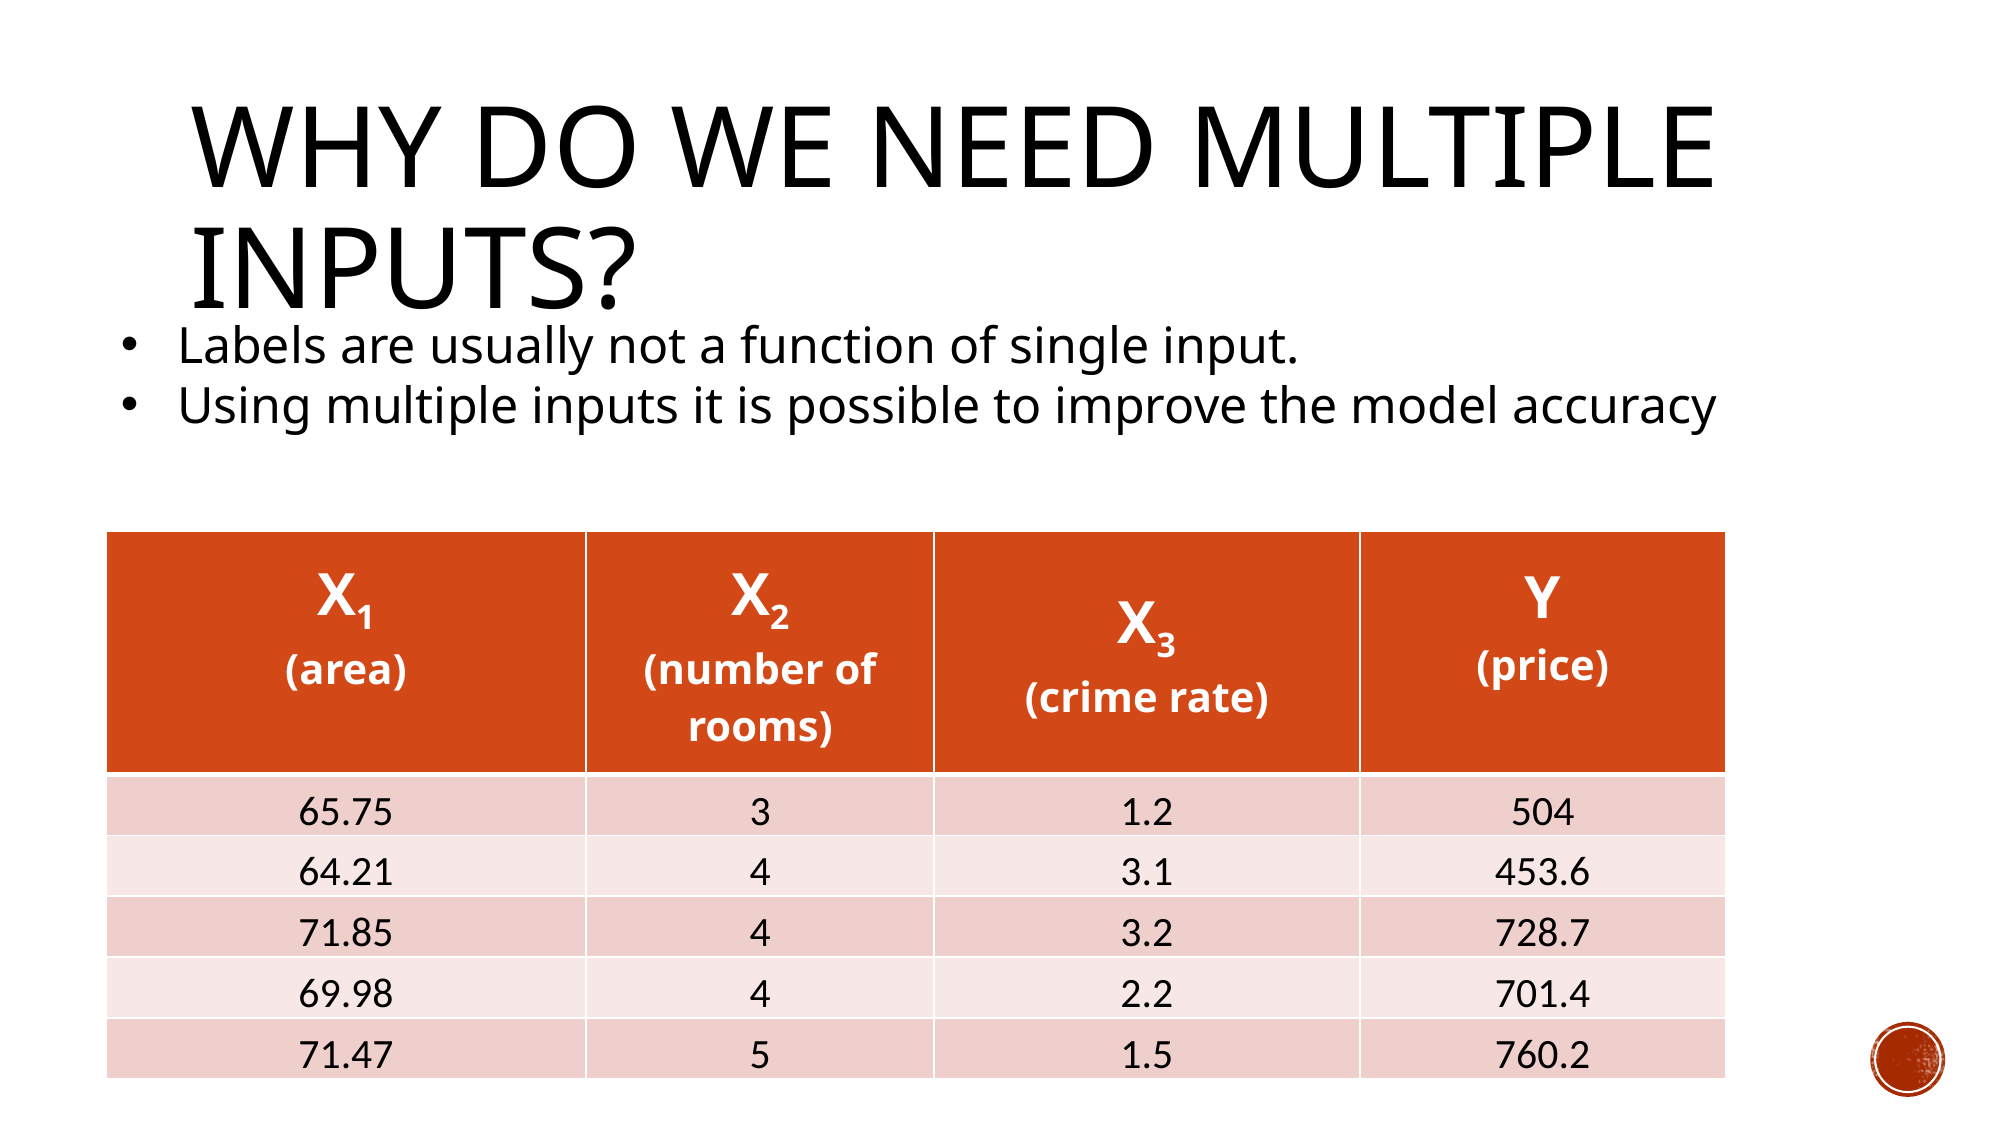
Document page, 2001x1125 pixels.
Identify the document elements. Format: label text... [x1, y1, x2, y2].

table_cell 71.47 [107, 1019, 585, 1078]
table_cell 701.4 [1361, 958, 1725, 1017]
table_cell 728.7 [1361, 897, 1725, 956]
table_header X2 (number of rooms) [587, 532, 933, 772]
table_cell 504 [1361, 777, 1725, 835]
table_cell 3.1 [935, 836, 1359, 895]
table_cell 5 [587, 1019, 933, 1078]
table_cell 65.75 [107, 777, 585, 835]
table_cell 64.21 [107, 836, 585, 895]
table_cell 4 [587, 958, 933, 1017]
text_box Labels are usually not a function of single input. Using multiple inputs it is possible to improve the model accuracy [106, 305, 1826, 441]
table_cell 69.98 [107, 958, 585, 1017]
title Why do we need Multiple inputs? [175, 79, 1826, 305]
table_cell 4 [587, 897, 933, 956]
table_cell 4 [587, 836, 933, 895]
table_cell 2.2 [935, 958, 1359, 1017]
table_cell 3 [587, 777, 933, 835]
table_cell 71.85 [107, 897, 585, 956]
table_cell 453.6 [1361, 836, 1725, 895]
table_cell 1.2 [935, 777, 1359, 835]
table_header Y (price) [1361, 532, 1725, 772]
table_header X1 (area) [107, 532, 585, 772]
table_header X3 (crime rate) [935, 532, 1359, 772]
table_cell 1.5 [935, 1019, 1359, 1078]
table_cell 3.2 [935, 897, 1359, 956]
table_cell 760.2 [1361, 1019, 1725, 1078]
